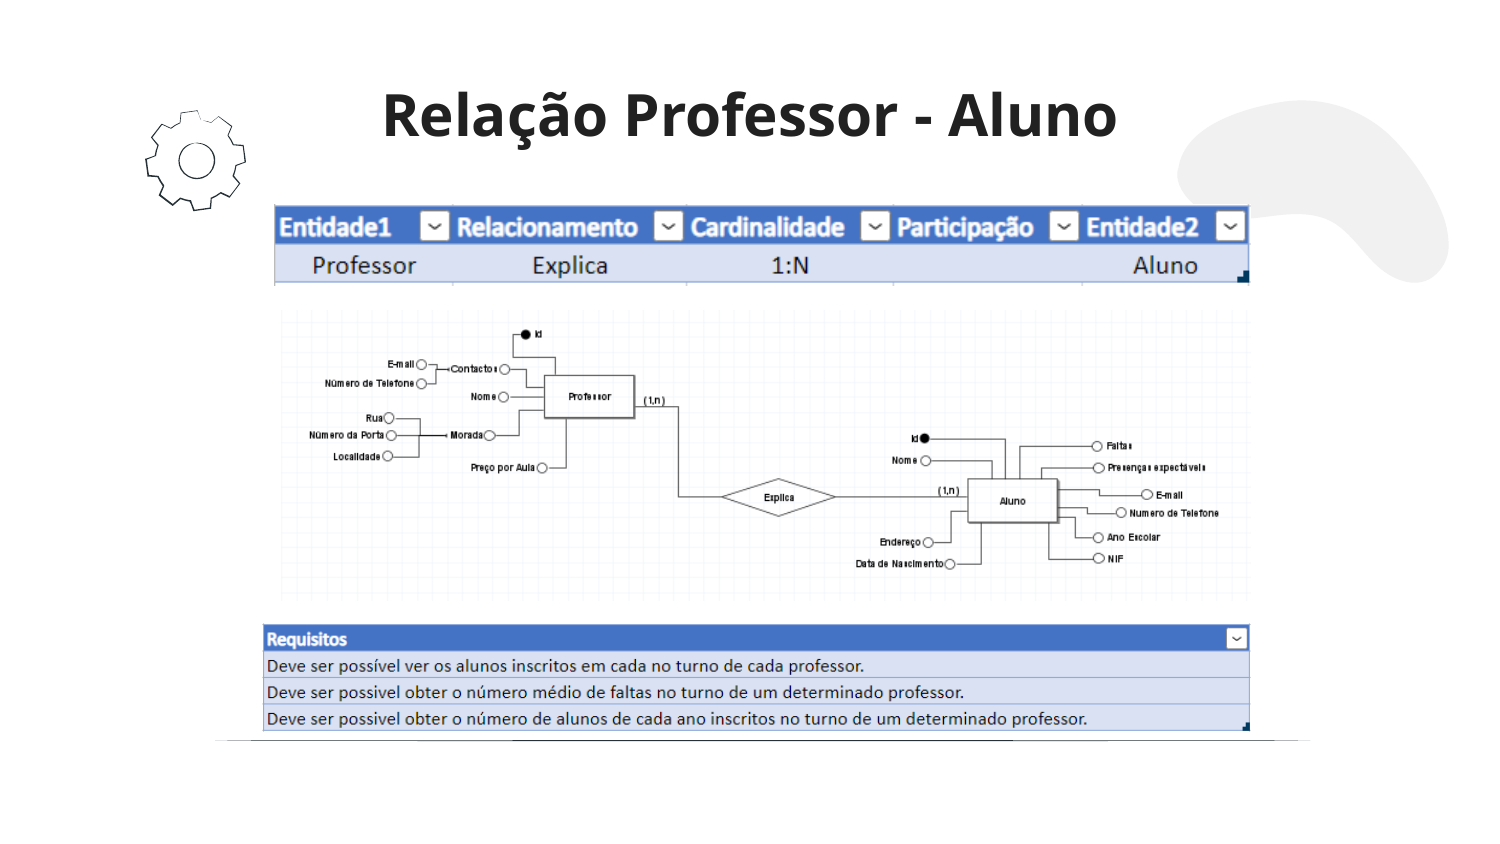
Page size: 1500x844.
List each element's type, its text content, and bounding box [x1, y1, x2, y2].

picture [281, 310, 1251, 601]
picture [273, 204, 1251, 287]
picture [261, 623, 1251, 732]
title Relação Professor - Aluno [118, 63, 1382, 158]
